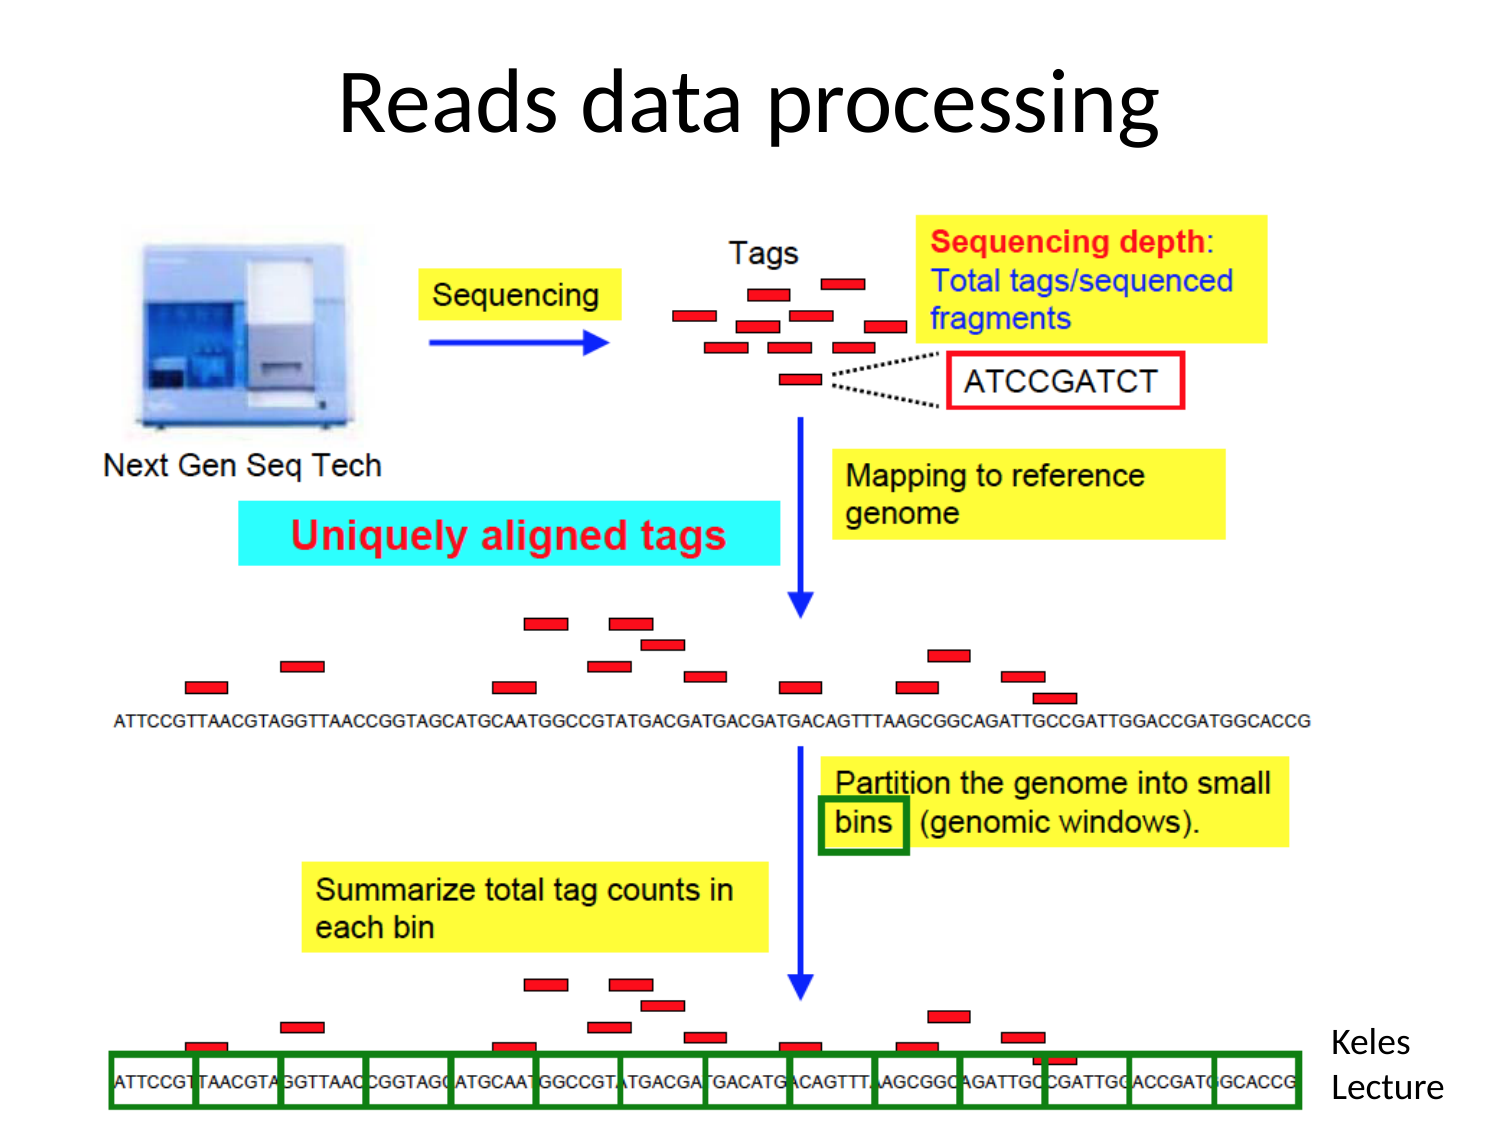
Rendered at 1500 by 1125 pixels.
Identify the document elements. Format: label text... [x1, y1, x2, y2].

picture [89, 169, 1314, 1125]
title Reads data processing [75, 1, 1425, 190]
text_box Keles Lecture [1318, 1009, 1500, 1115]
